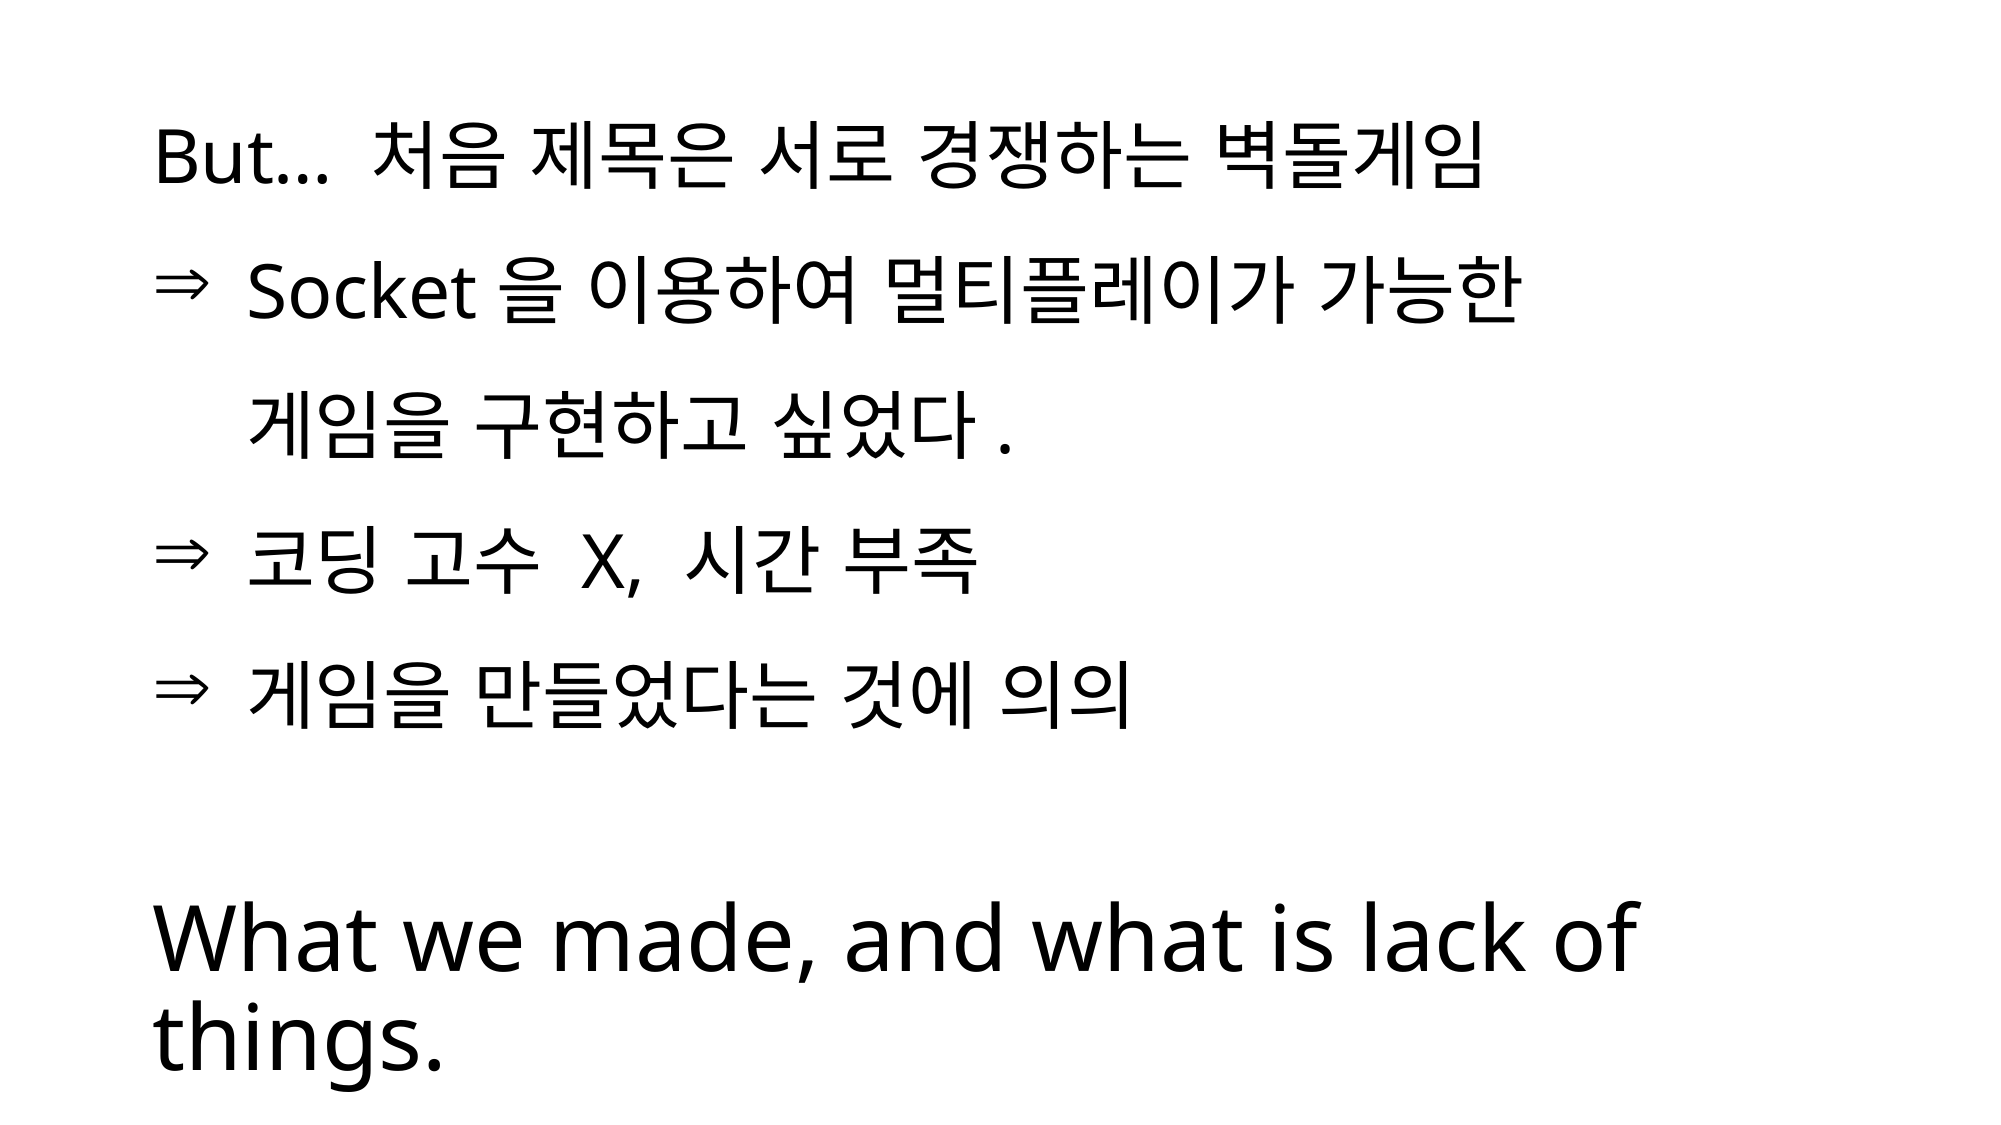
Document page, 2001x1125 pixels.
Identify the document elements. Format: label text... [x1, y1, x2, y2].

text_box What we made, and what is lack of things. [137, 885, 1963, 1052]
text_box But… 처음 제목은 서로 경쟁하는 벽돌게임 Socket을 이용하여 멀티플레이가 가능한 게임을 구현하고 싶었다. 코딩 고수 X, 시간 부족 게임을 만들었다는 것에 의의 [137, 56, 1753, 885]
